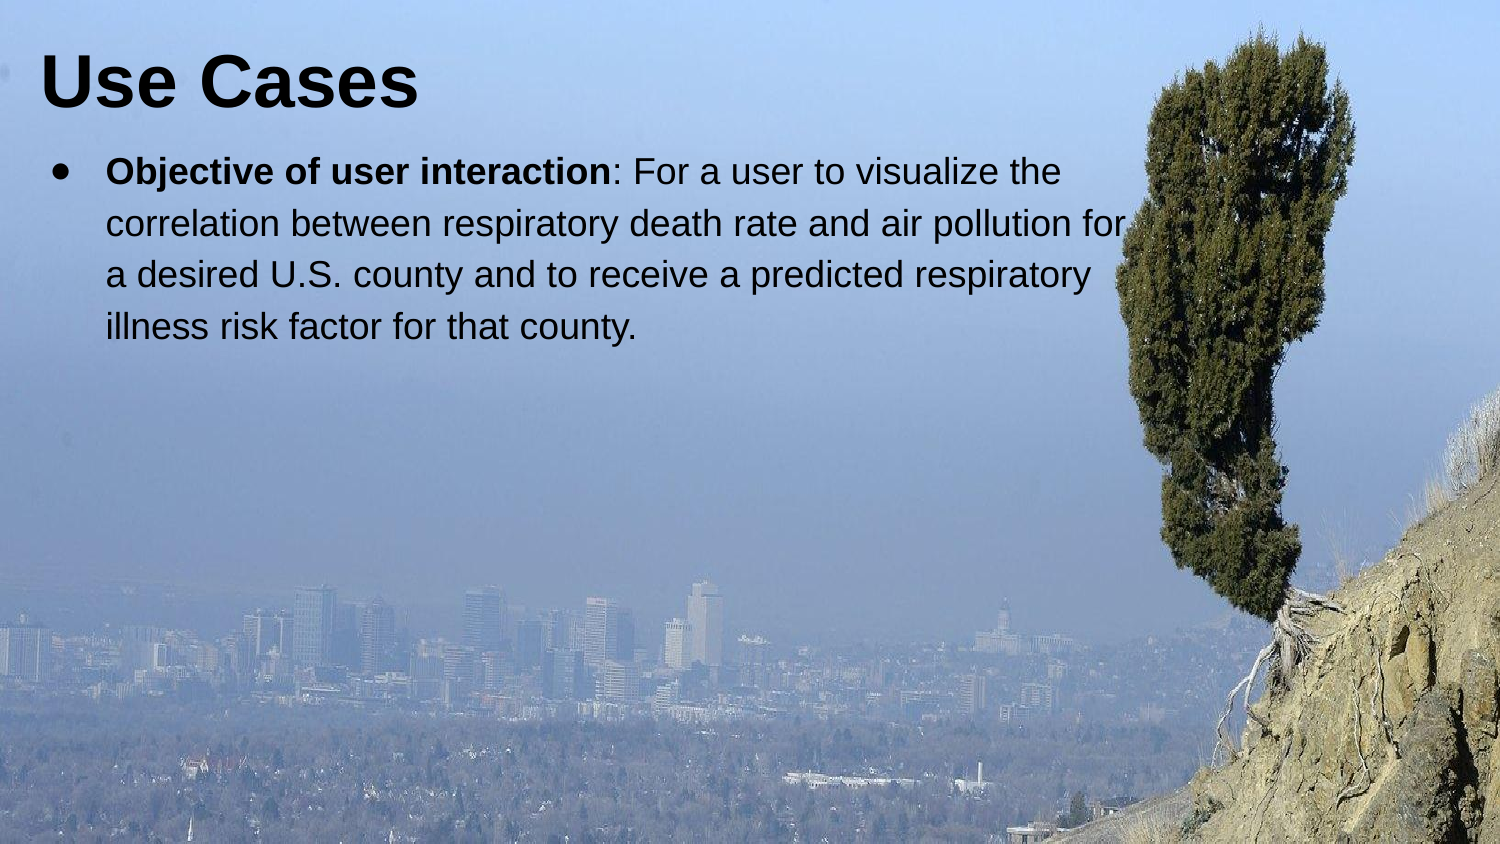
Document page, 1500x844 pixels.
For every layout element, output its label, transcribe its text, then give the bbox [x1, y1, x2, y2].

text_box Use Cases [25, 18, 1022, 125]
text_box Objective of user interaction: For a user to visualize the correlation between respiratory death rate and air pollution for a desired U.S. county and to receive a predicted respiratory illness risk factor for that county. [15, 125, 1173, 735]
picture [0, 0, 1500, 844]
